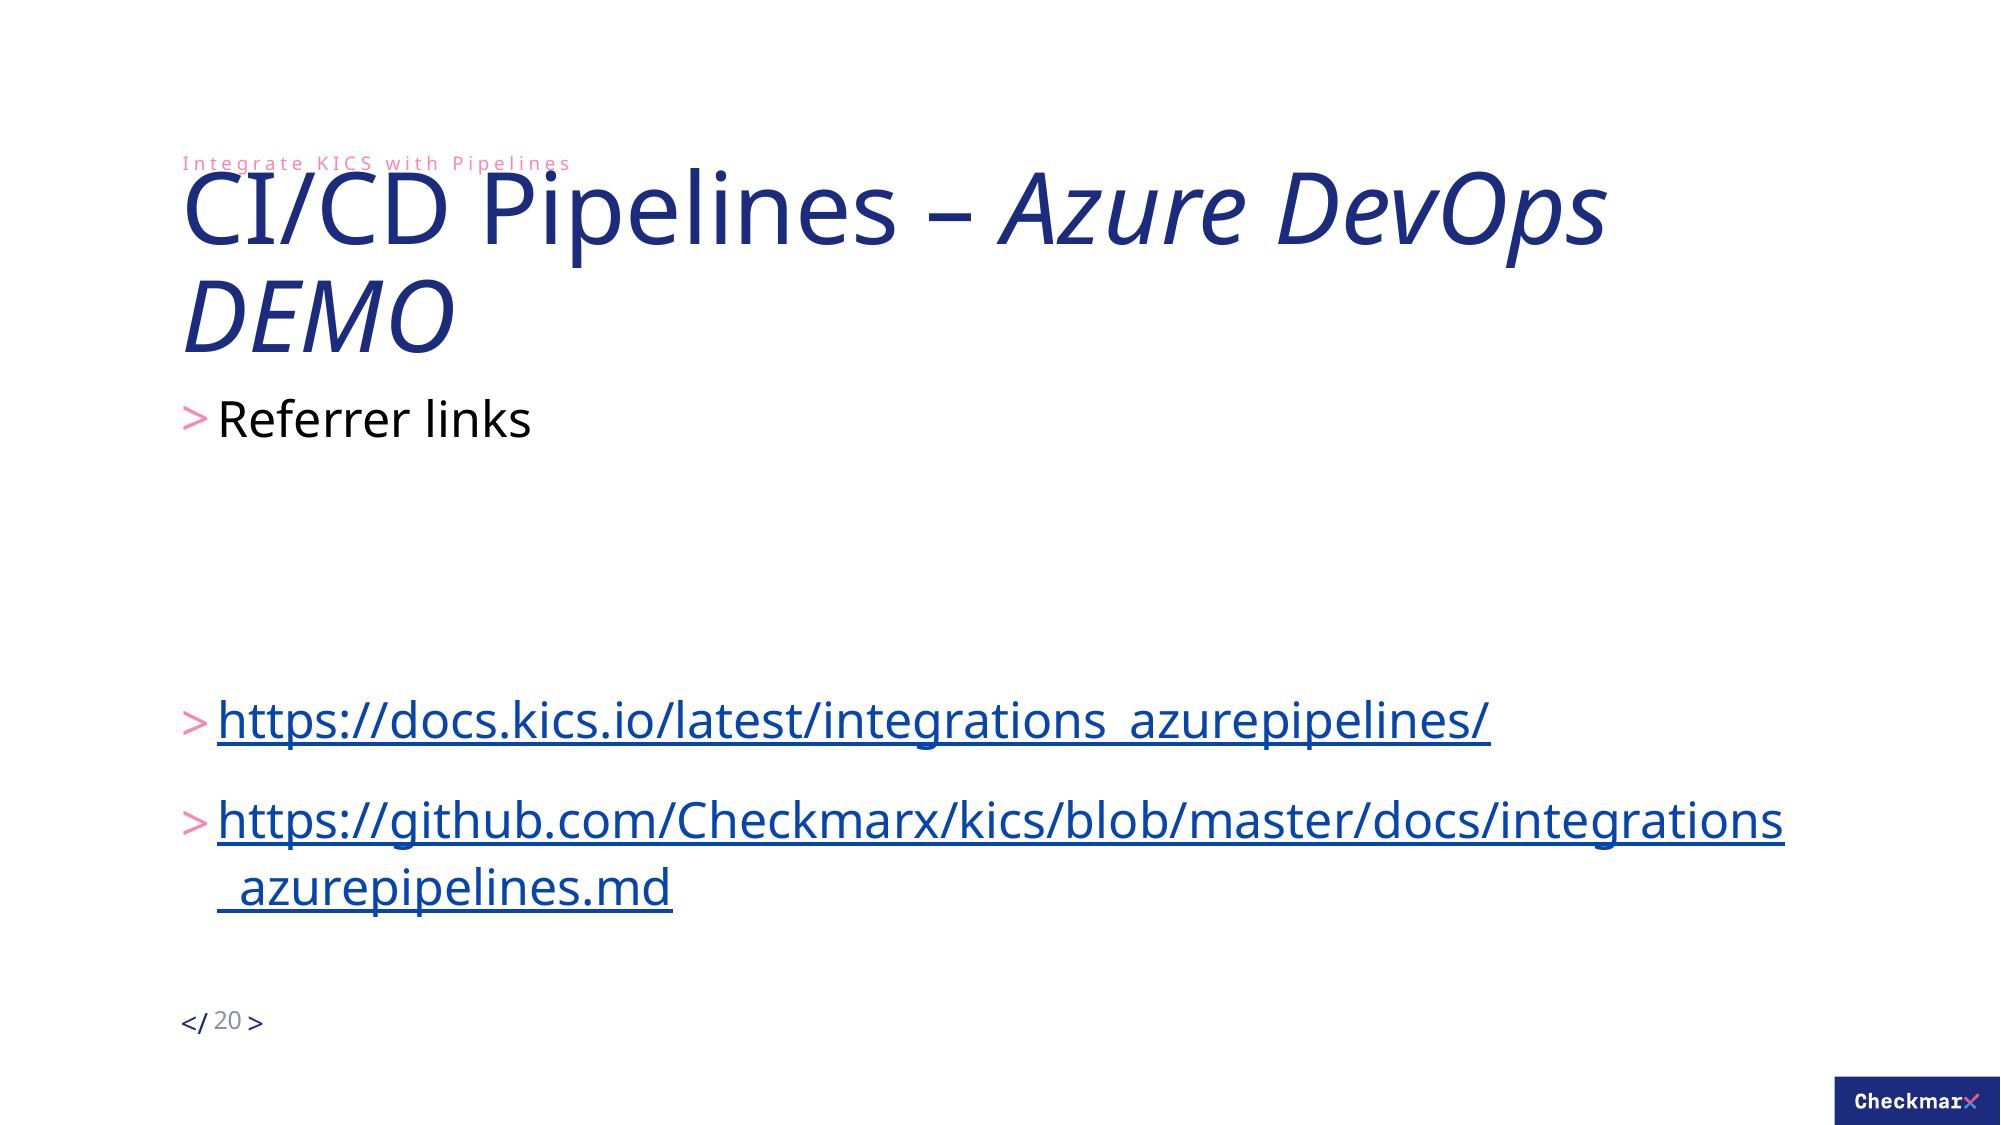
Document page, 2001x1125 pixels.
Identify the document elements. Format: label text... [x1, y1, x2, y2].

slide_number 20 [194, 1011, 262, 1033]
list Integrate KICS with Pipelines [182, 154, 951, 175]
title CI/CD Pipelines – Azure DevOps DEMO [181, 225, 1805, 307]
list Referrer links https://docs.kics.io/latest/integrations_azurepipelines/ https://github.com/Checkmarx/kics/blob/master/docs/integrations_azurepipelines.md [181, 372, 1805, 977]
